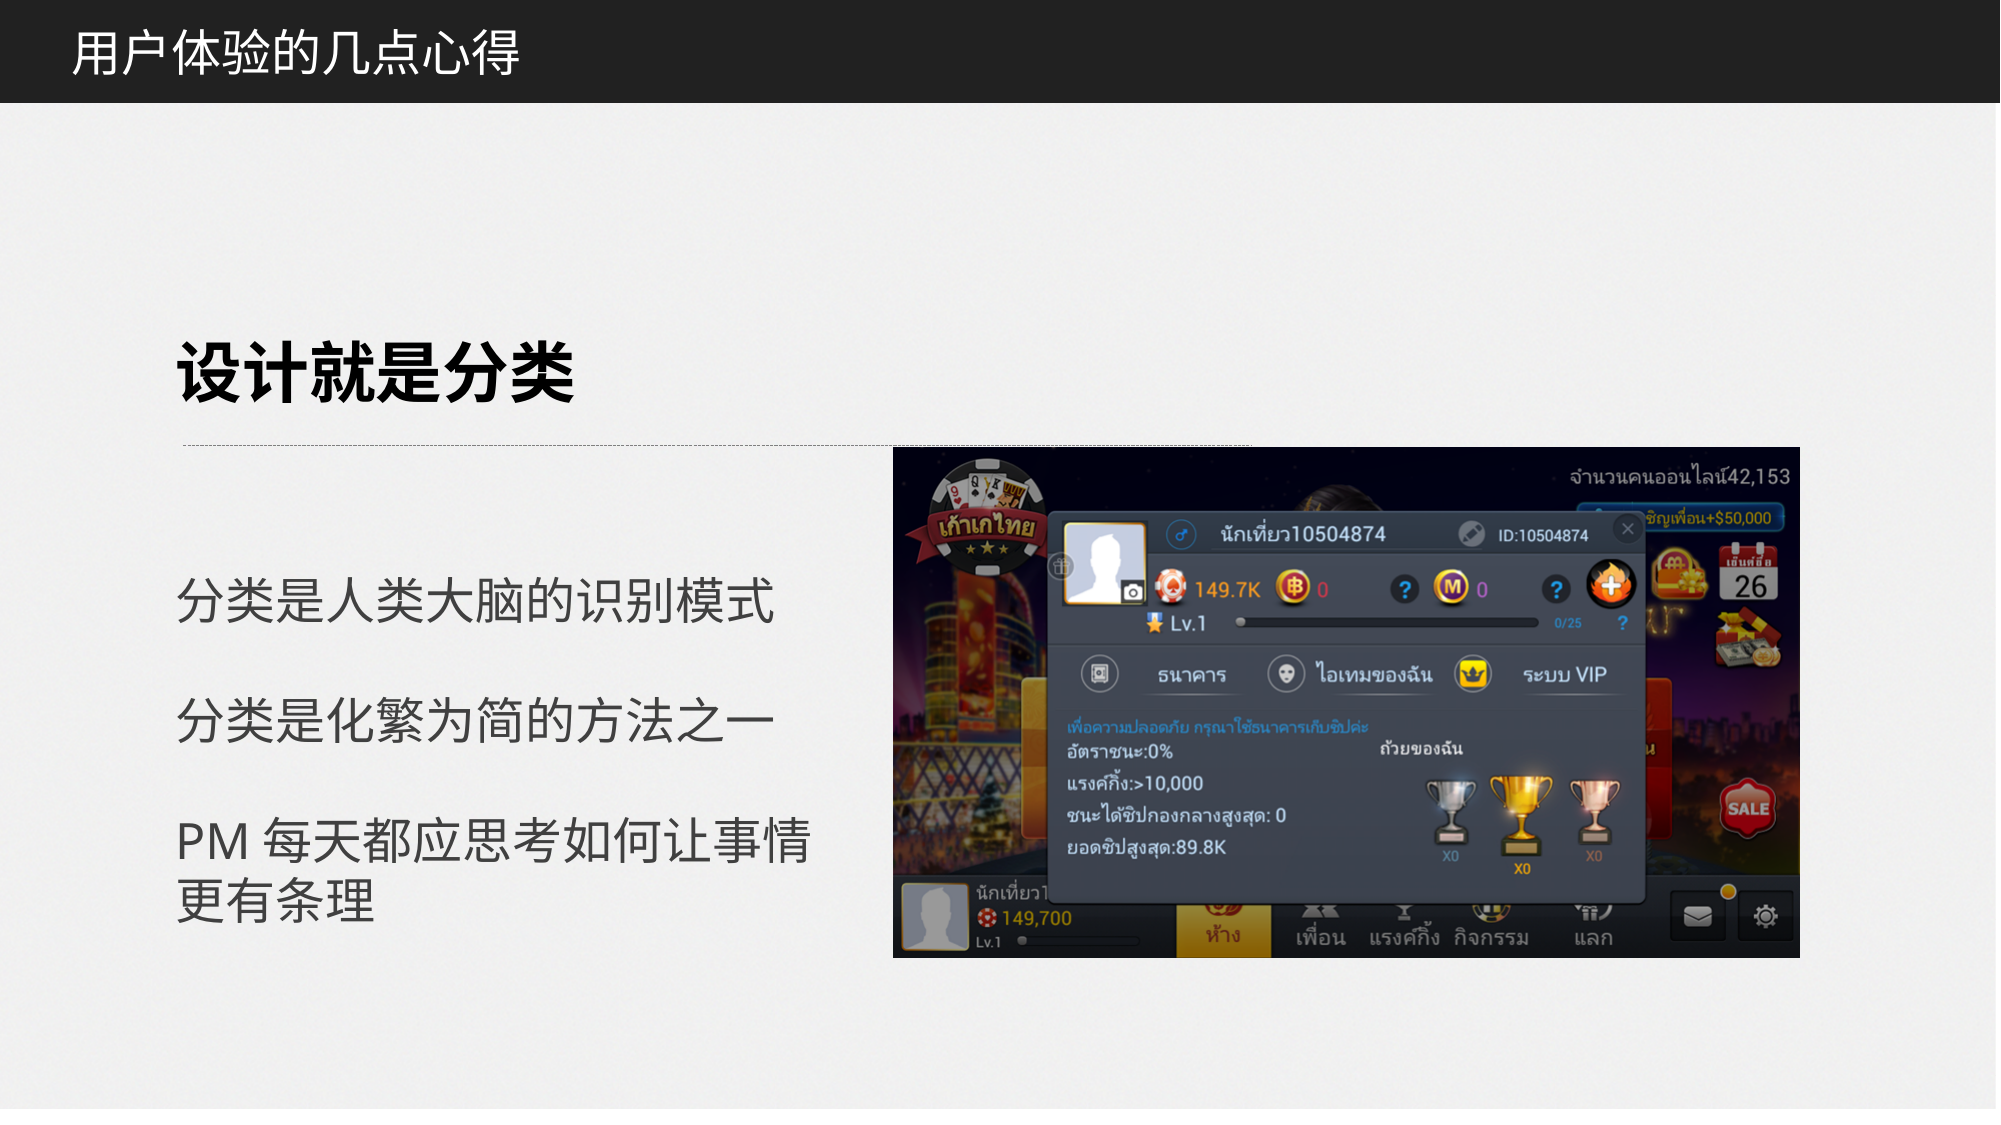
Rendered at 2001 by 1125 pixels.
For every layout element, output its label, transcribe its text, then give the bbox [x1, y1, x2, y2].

text_box [0, 103, 1997, 1110]
text_box 用户体验的几点心得 [0, 0, 2000, 103]
text_box 设计就是分类 [160, 323, 915, 499]
picture [893, 447, 1800, 958]
text_box 分类是人类大脑的识别模式 分类是化繁为简的方法之一 PM每天都应思考如何让事情 更有条理 [160, 562, 828, 1058]
